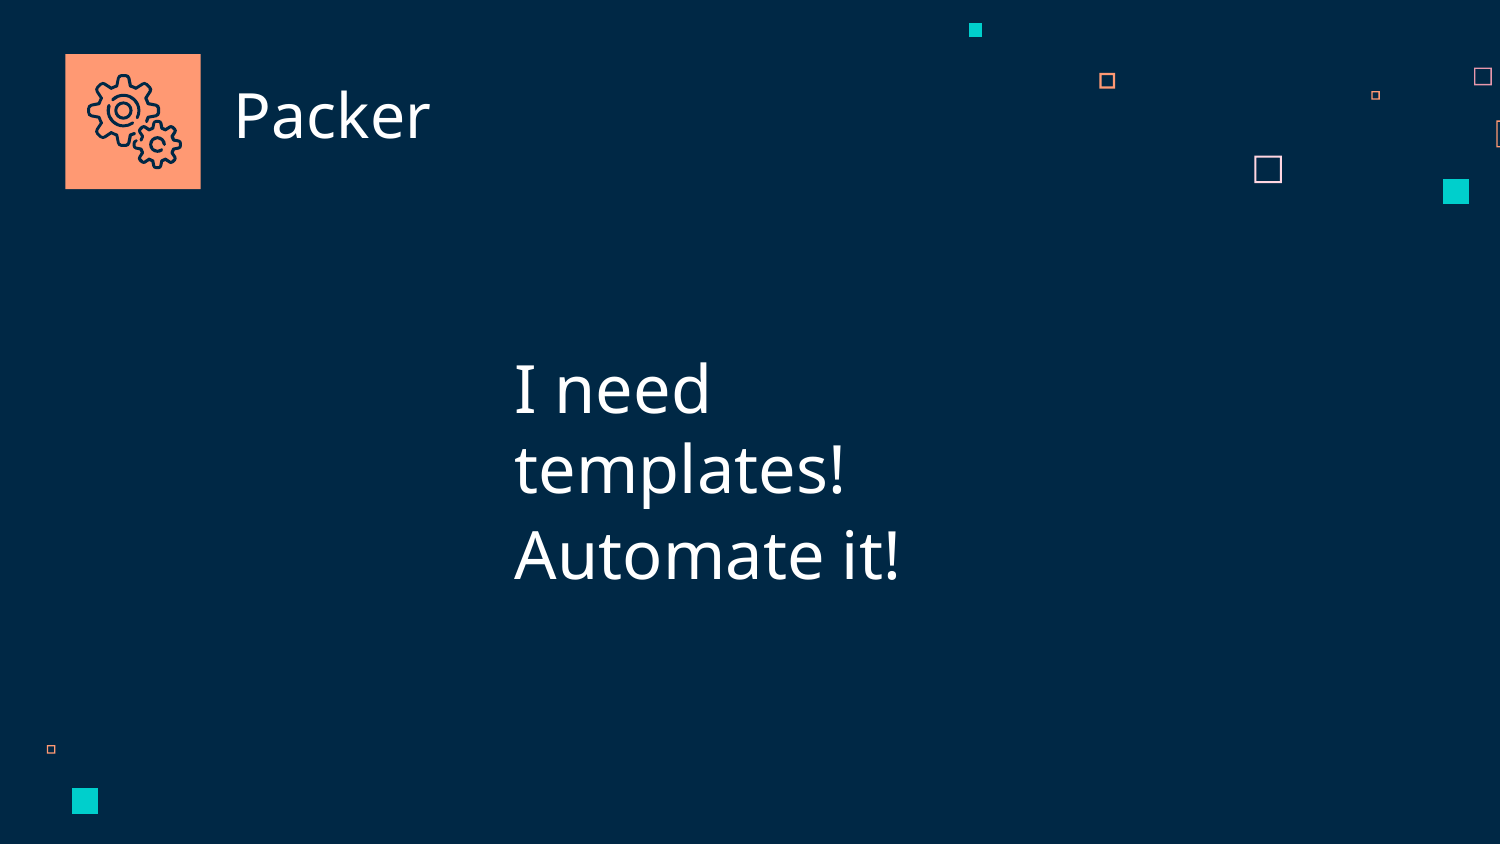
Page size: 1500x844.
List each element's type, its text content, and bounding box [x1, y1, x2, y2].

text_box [87, 73, 183, 170]
text_box [65, 54, 201, 190]
title Packer [218, 71, 821, 167]
text_box I need templates! Automate it! [495, 332, 1005, 512]
